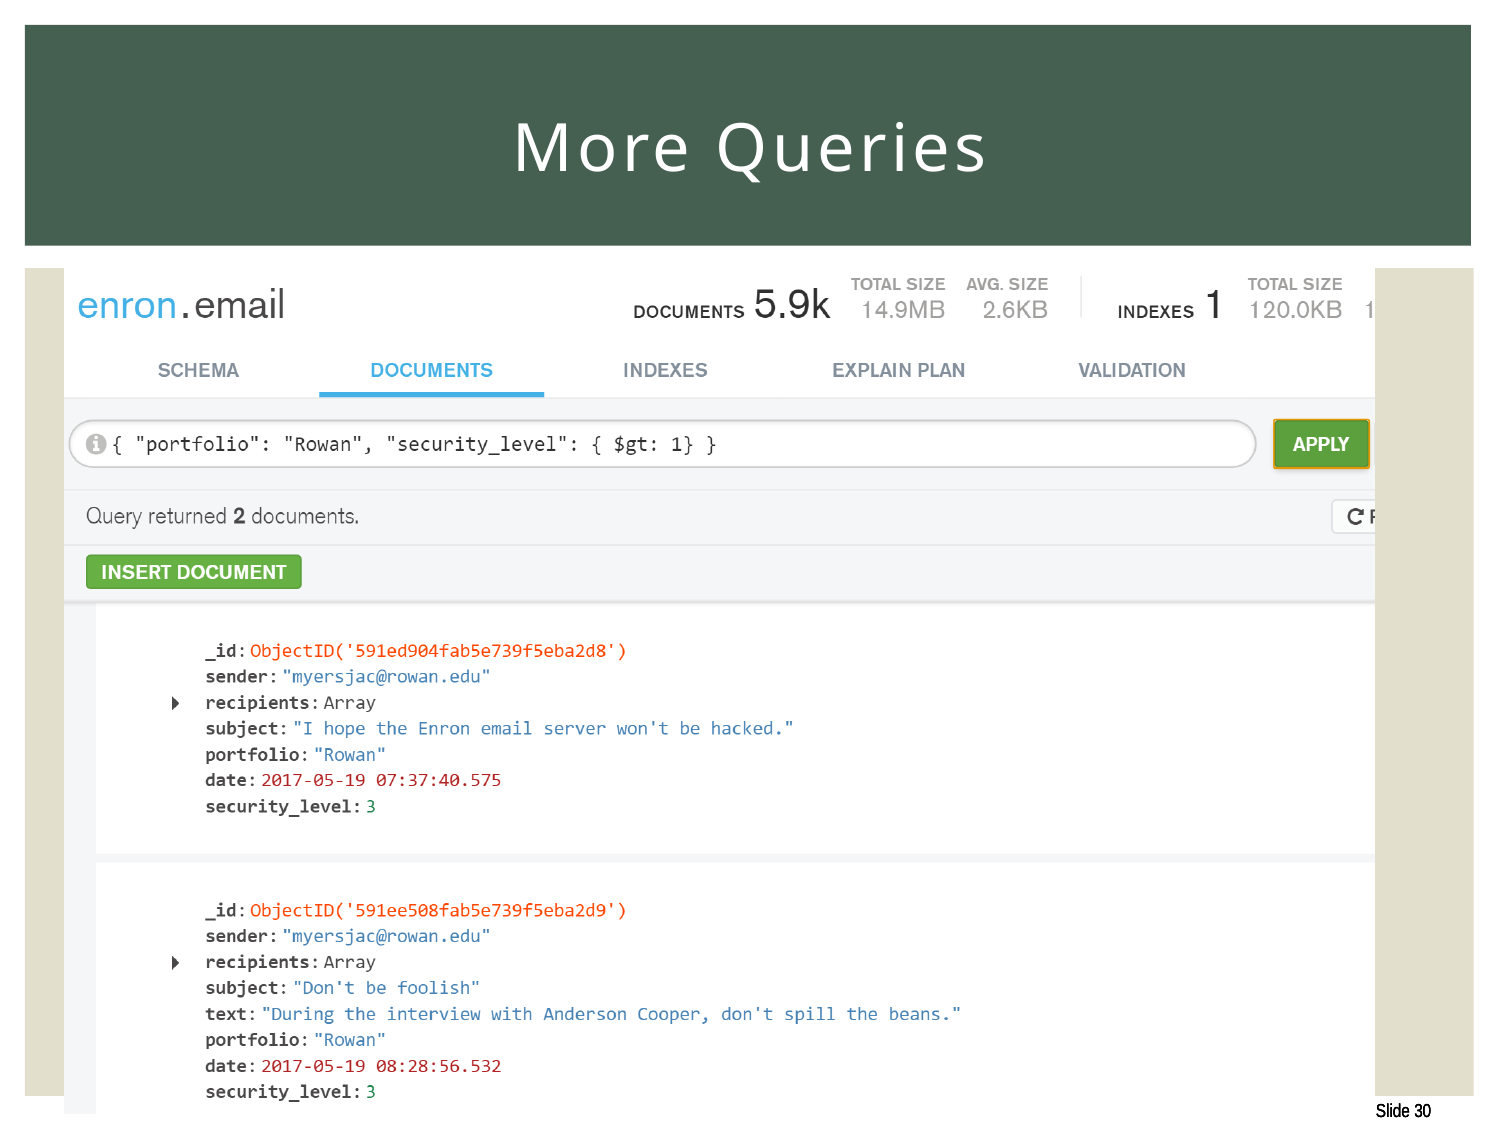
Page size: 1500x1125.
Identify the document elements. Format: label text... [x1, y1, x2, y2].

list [64, 258, 1375, 1114]
title More Queries [62, 58, 1438, 232]
